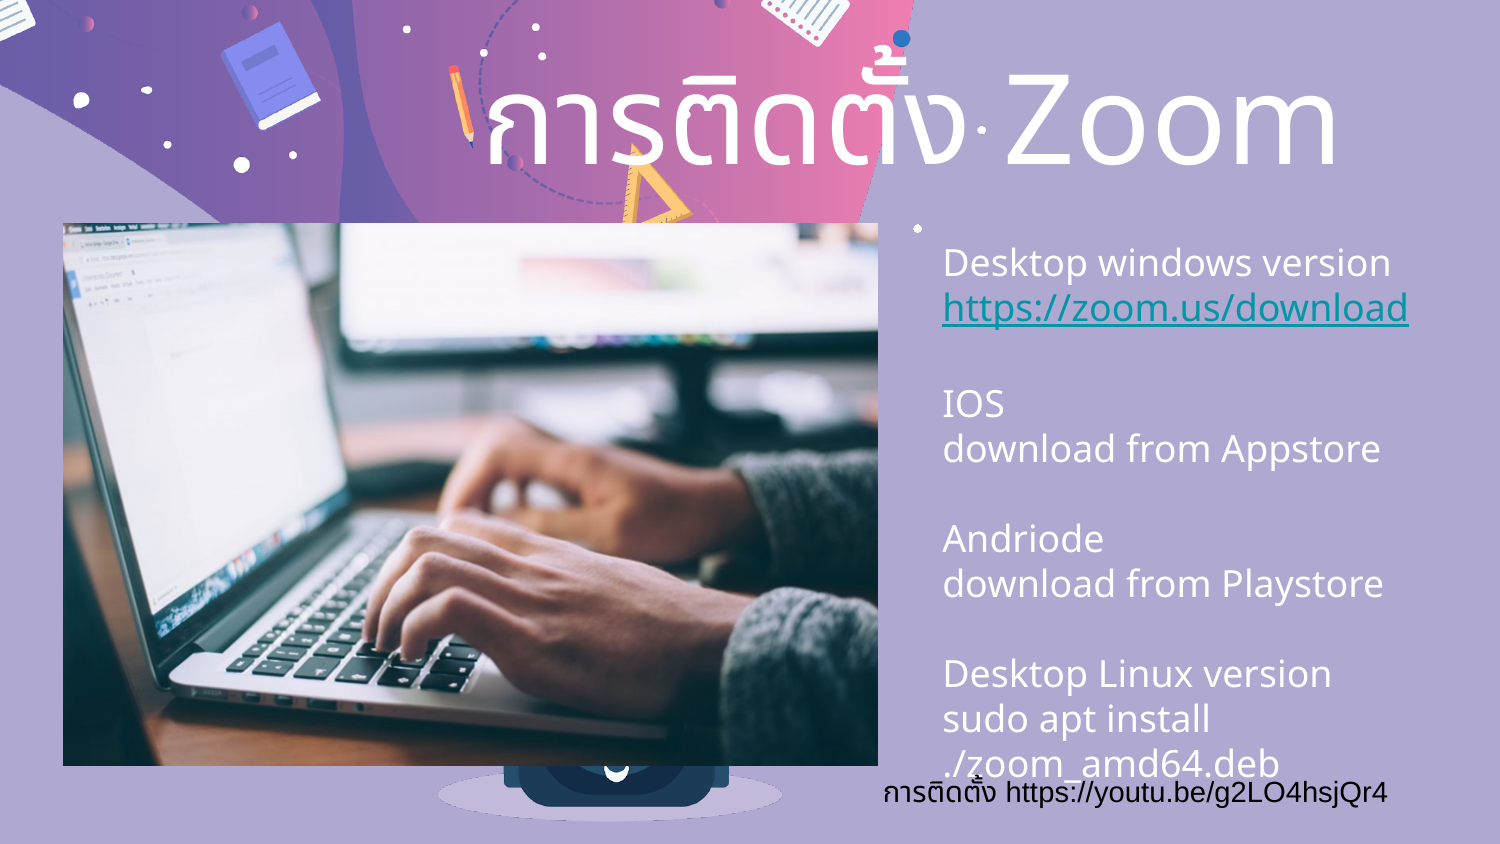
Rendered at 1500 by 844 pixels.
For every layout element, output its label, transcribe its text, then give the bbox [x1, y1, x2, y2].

title Desktop windows version https://zoom.us/download IOS download from Appstore Andriode download from Playstore Desktop Linux version sudo apt install ./zoom_amd64.deb [927, 223, 1455, 765]
title การติดตั้ง Zoom [240, 24, 1359, 224]
picture [0, 0, 1235, 844]
text_box การติดตั้ง https://youtu.be/g2LO4hsjQr4 [868, 765, 1486, 816]
